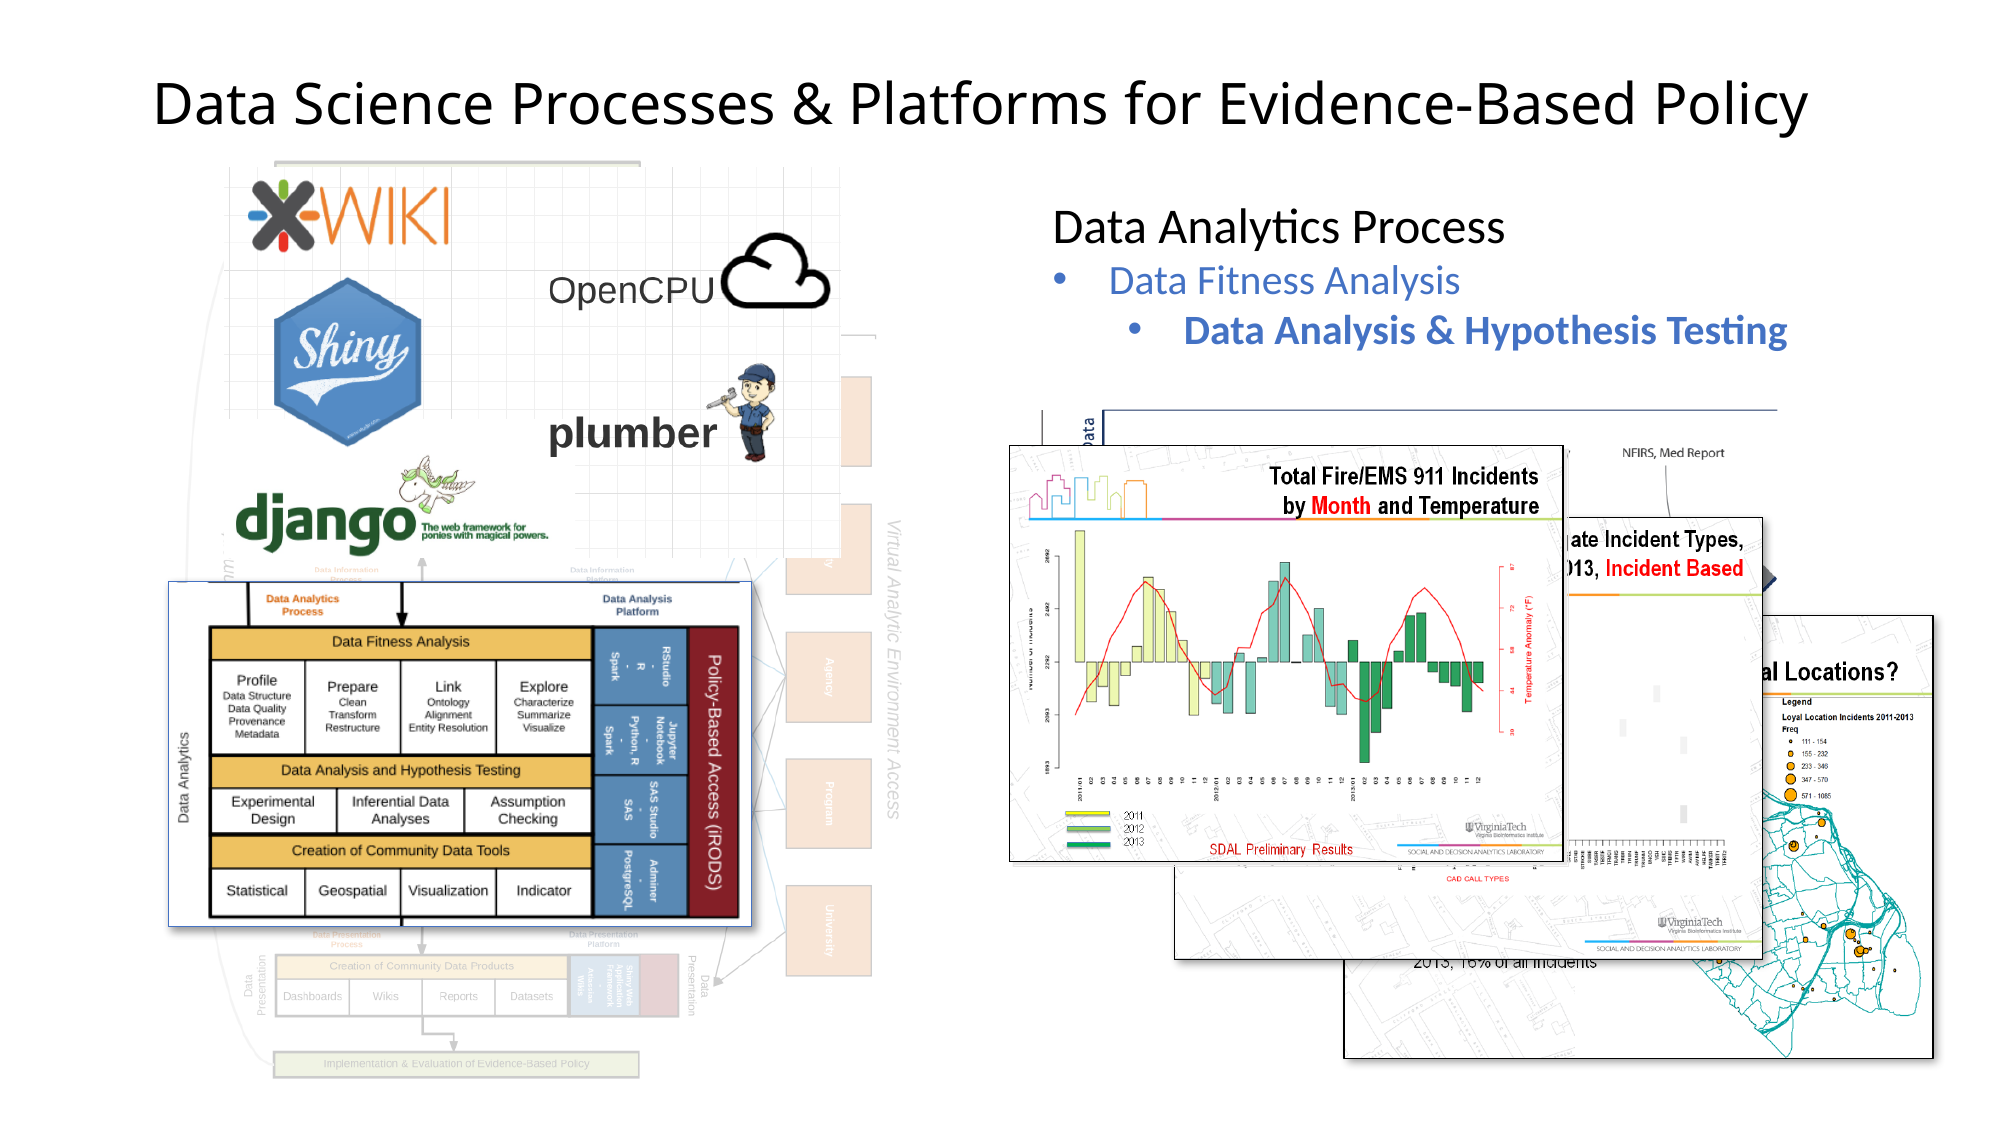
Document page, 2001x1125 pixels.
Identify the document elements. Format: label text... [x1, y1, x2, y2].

picture [1010, 395, 1933, 1058]
text_box Data Science Processes & Platforms for Evidence-Based Policy [137, 59, 1863, 153]
picture [167, 143, 922, 1120]
text_box Data Analytics Process Data Fitness Analysis Data Analysis & Hypothesis Testing [1038, 185, 1827, 361]
